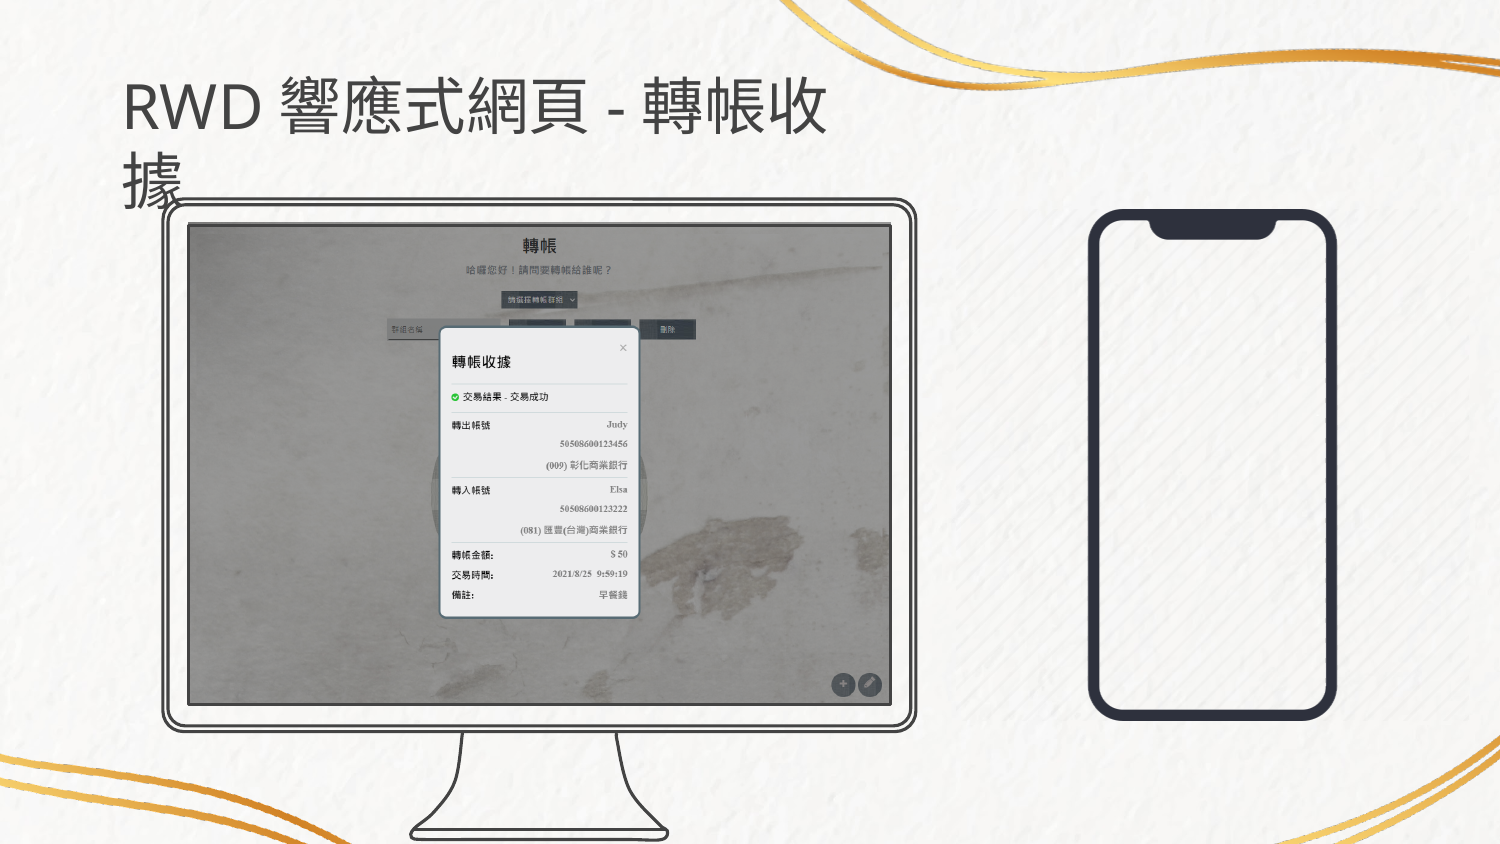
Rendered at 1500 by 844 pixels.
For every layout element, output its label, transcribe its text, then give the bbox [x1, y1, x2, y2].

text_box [162, 198, 917, 841]
title RWD響應式網頁-轉帳收據 [106, 52, 891, 215]
picture [0, 0, 1500, 844]
